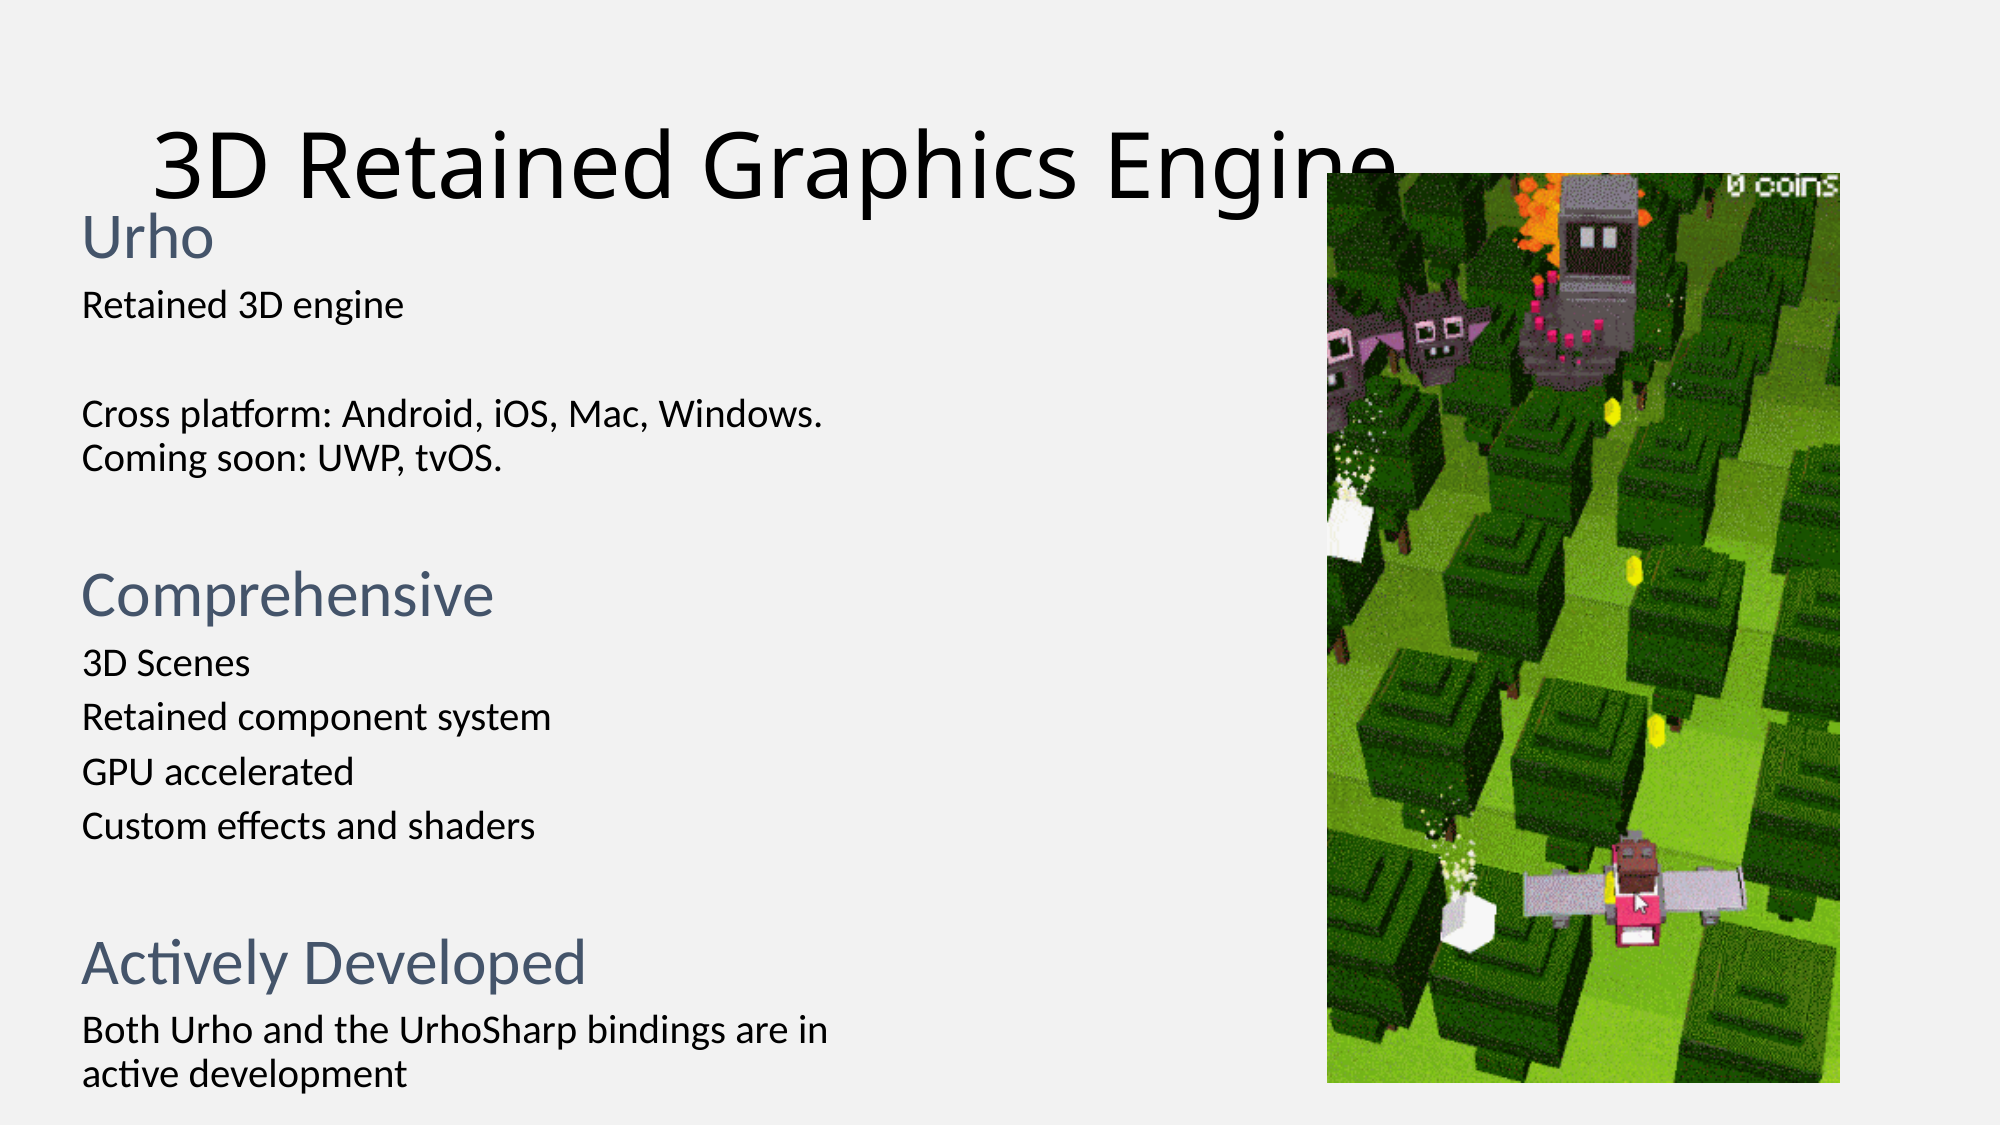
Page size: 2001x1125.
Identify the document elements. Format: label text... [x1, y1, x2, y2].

title 3D Retained Graphics Engine [137, 59, 1863, 278]
picture [1327, 173, 1840, 1083]
list Urho Retained 3D engine Cross platform: Android, iOS, Mac, Windows. Coming soon: UWP, tvOS. Comprehensive 3D Scenes Retained component system GPU accelerated Custom effects and shaders Actively Developed Both Urho and the UrhoSharp bindings are in active development [66, 195, 950, 1125]
